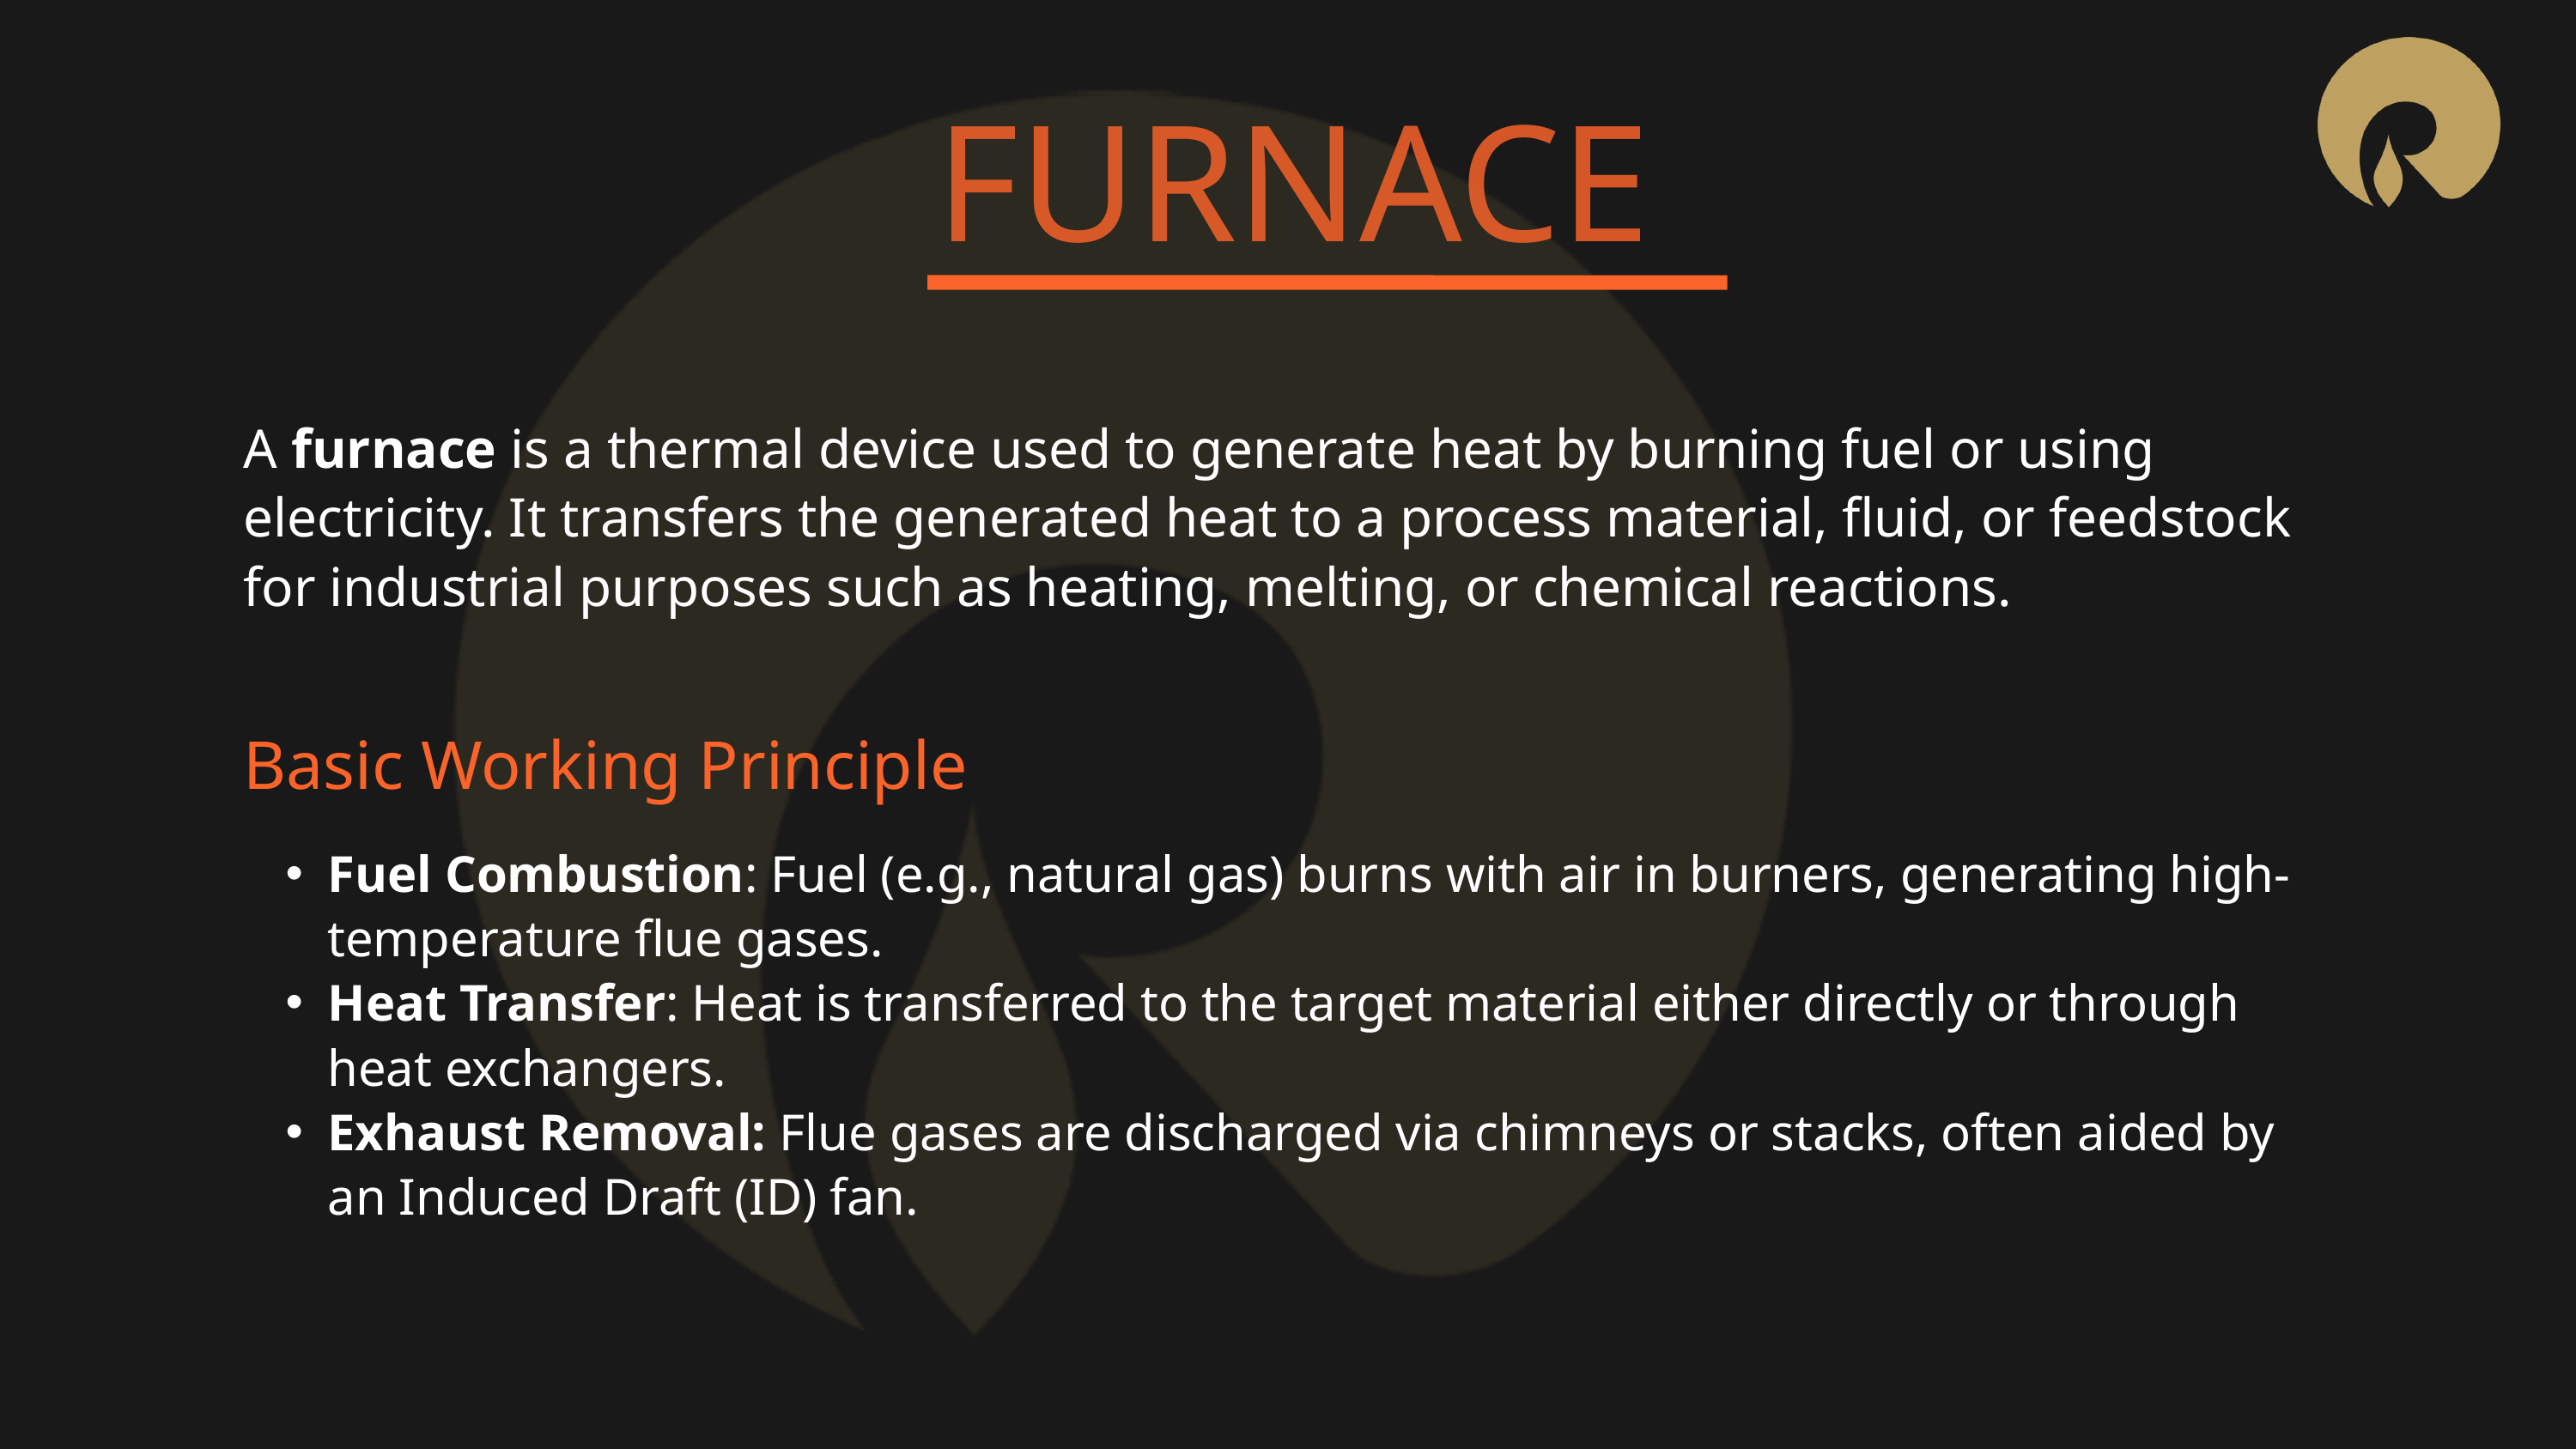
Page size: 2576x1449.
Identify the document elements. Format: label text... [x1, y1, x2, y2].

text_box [243, 724, 2333, 1288]
text_box [0, 0, 2576, 1449]
text_box A furnace is a thermal device used to generate heat by burning fuel or using electricity. It transfers the generated heat to a process material, fluid, or feedstock for industrial purposes such as heating, melting, or chemical reactions. [243, 409, 2333, 687]
text_box [2121, 24, 2576, 222]
text_box FURNACE [936, 80, 1728, 274]
